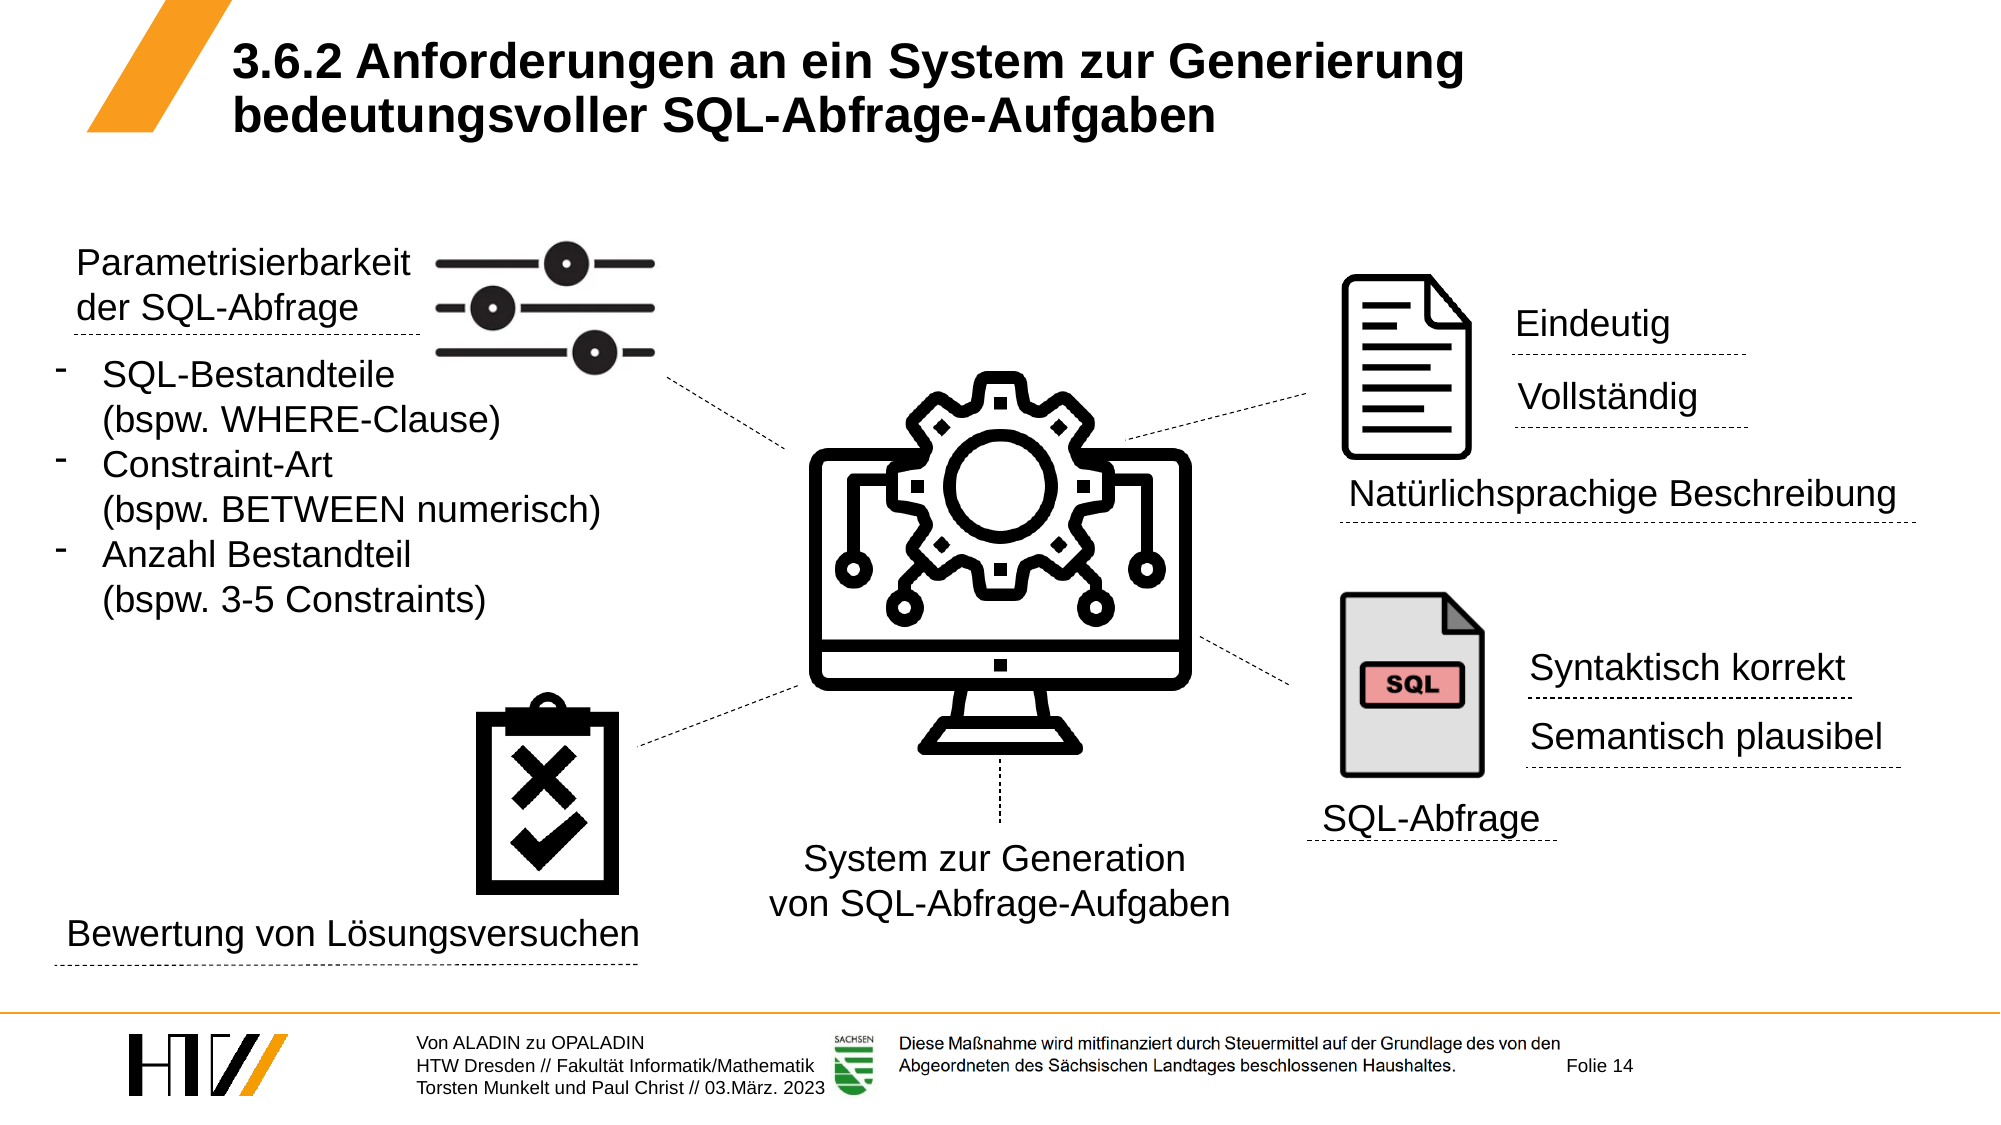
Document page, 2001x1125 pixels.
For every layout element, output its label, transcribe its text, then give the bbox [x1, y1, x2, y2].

text_box System zur Generation von SQL-Abfrage-Aufgaben [754, 826, 1246, 931]
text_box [1125, 393, 1306, 441]
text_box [637, 685, 798, 747]
title 3.6.2 Anforderungen an ein System zur Generierung bedeutungsvoller SQL-Abfrage-Aufgaben [232, 40, 1908, 144]
text_box Natürlichsprachige Beschreibung [1333, 461, 1912, 522]
picture [476, 692, 619, 895]
picture [796, 358, 1204, 767]
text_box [666, 377, 785, 449]
picture [831, 1030, 1564, 1099]
picture [129, 1034, 288, 1096]
text_box Syntaktisch korrekt [1537, 635, 1861, 695]
text_box Parametrisierbarkeit der SQL-Abfrage [61, 230, 426, 335]
picture [1314, 274, 1499, 460]
text_box Semantisch plausibel [1537, 704, 1898, 765]
text_box Bewertung von Lösungsversuchen [51, 902, 656, 962]
text_box SQL-Abfrage [1307, 786, 1556, 840]
picture [420, 235, 665, 388]
text_box SQL-Bestandteile (bspw. WHERE-Clause) Constraint-Art (bspw. BETWEEN numerisch) Anzahl Bestandteil (bspw. 3-5 Constraints) [40, 342, 617, 628]
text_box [1197, 635, 1289, 685]
picture [1288, 560, 1537, 809]
text_box SQL-Abfrage [1307, 841, 1556, 847]
text_box Eindeutig [1500, 291, 1686, 352]
text_box Vollständig [1502, 364, 1714, 425]
